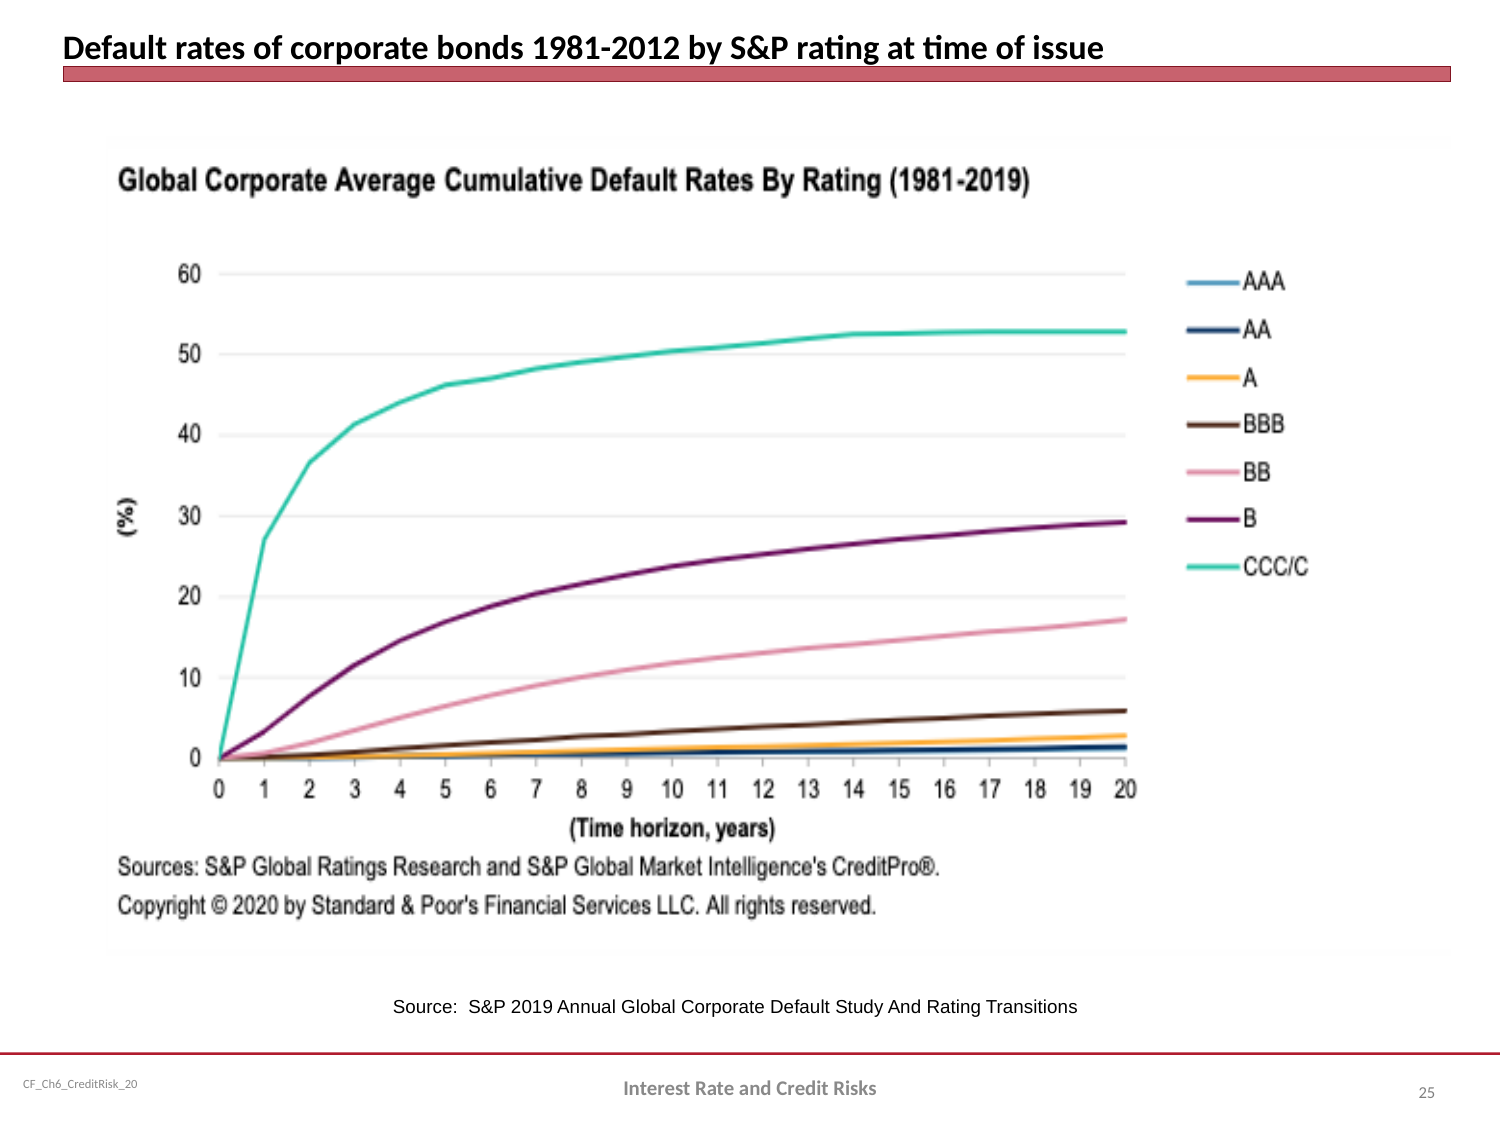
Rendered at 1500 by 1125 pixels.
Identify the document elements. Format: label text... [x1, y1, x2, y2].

footer Interest Rate and Credit Risks [512, 1056, 988, 1117]
title Default rates of corporate bonds 1981-2012 by S&P rating at time of issue [62, 6, 1451, 67]
slide_number 25 [1375, 1061, 1451, 1122]
picture [105, 136, 1451, 957]
text_box Source: S&P 2019 Annual Global Corporate Default Study And Rating Transitions [378, 987, 1098, 1025]
